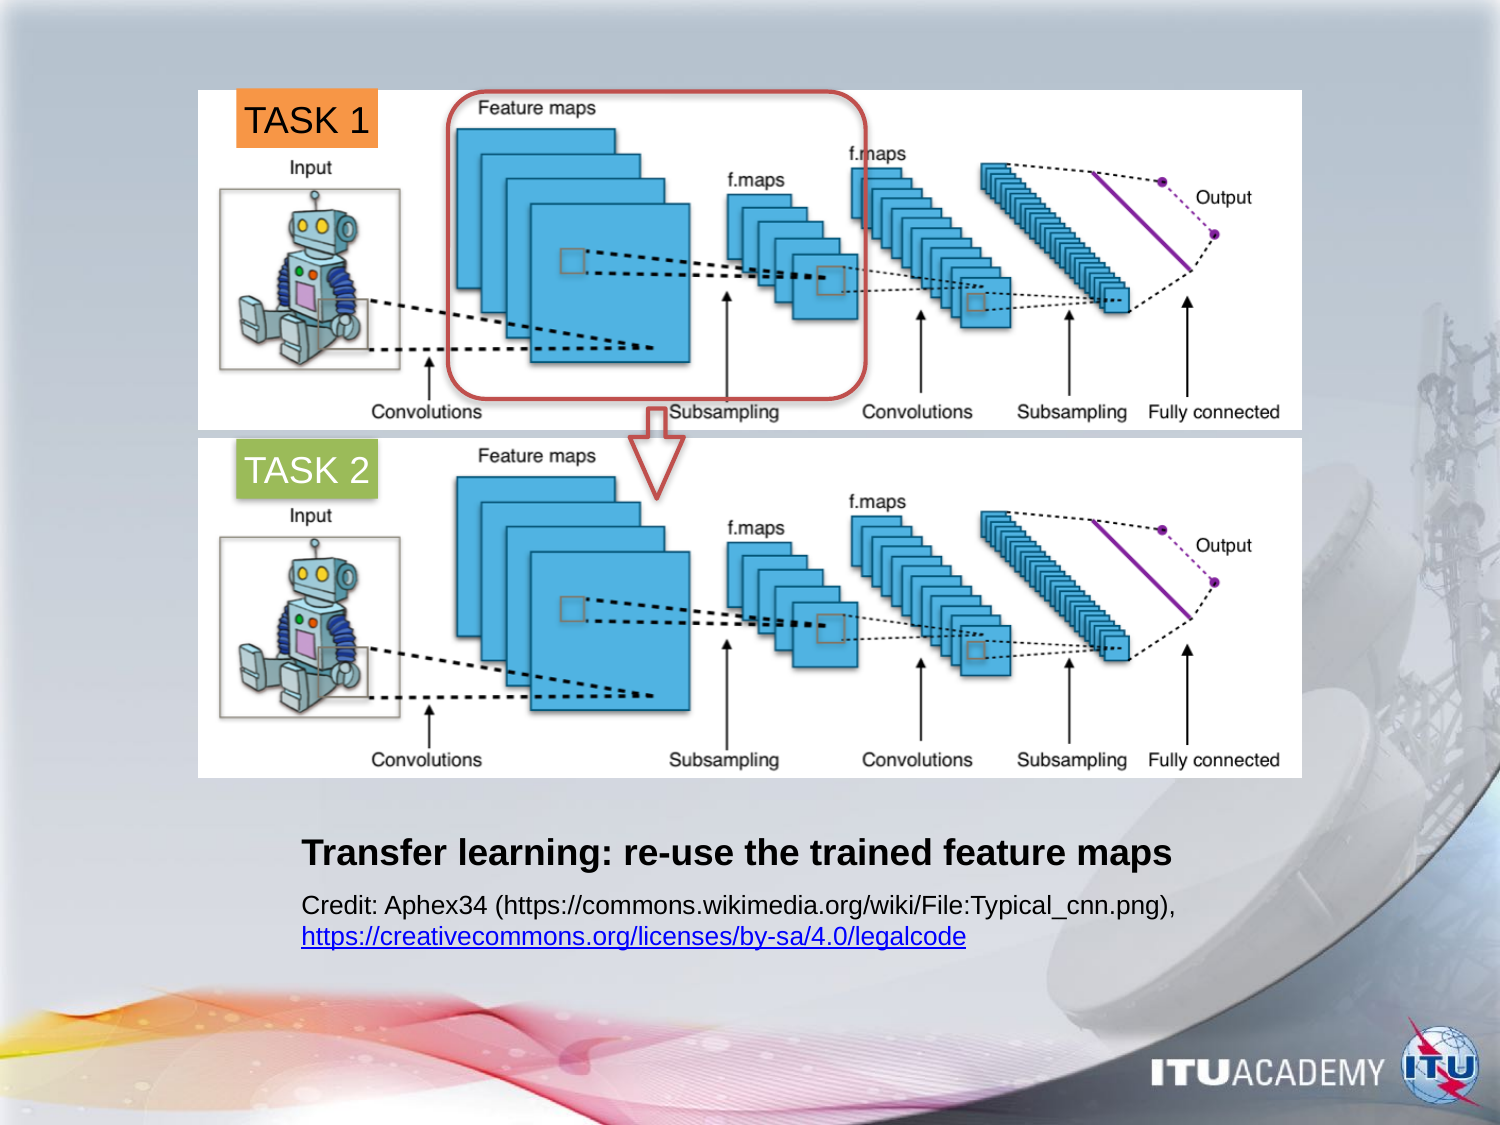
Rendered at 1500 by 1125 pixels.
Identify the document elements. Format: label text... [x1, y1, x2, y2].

list Credit: Aphex34 (https://commons.wikimedia.org/wiki/File:Typical_cnn.png), https://creativecommons.org/licenses/by-sa/4.0/legalcode [293, 879, 1195, 1013]
picture [0, 0, 1500, 1125]
title Transfer learning: re-use the trained feature maps [293, 786, 1195, 879]
